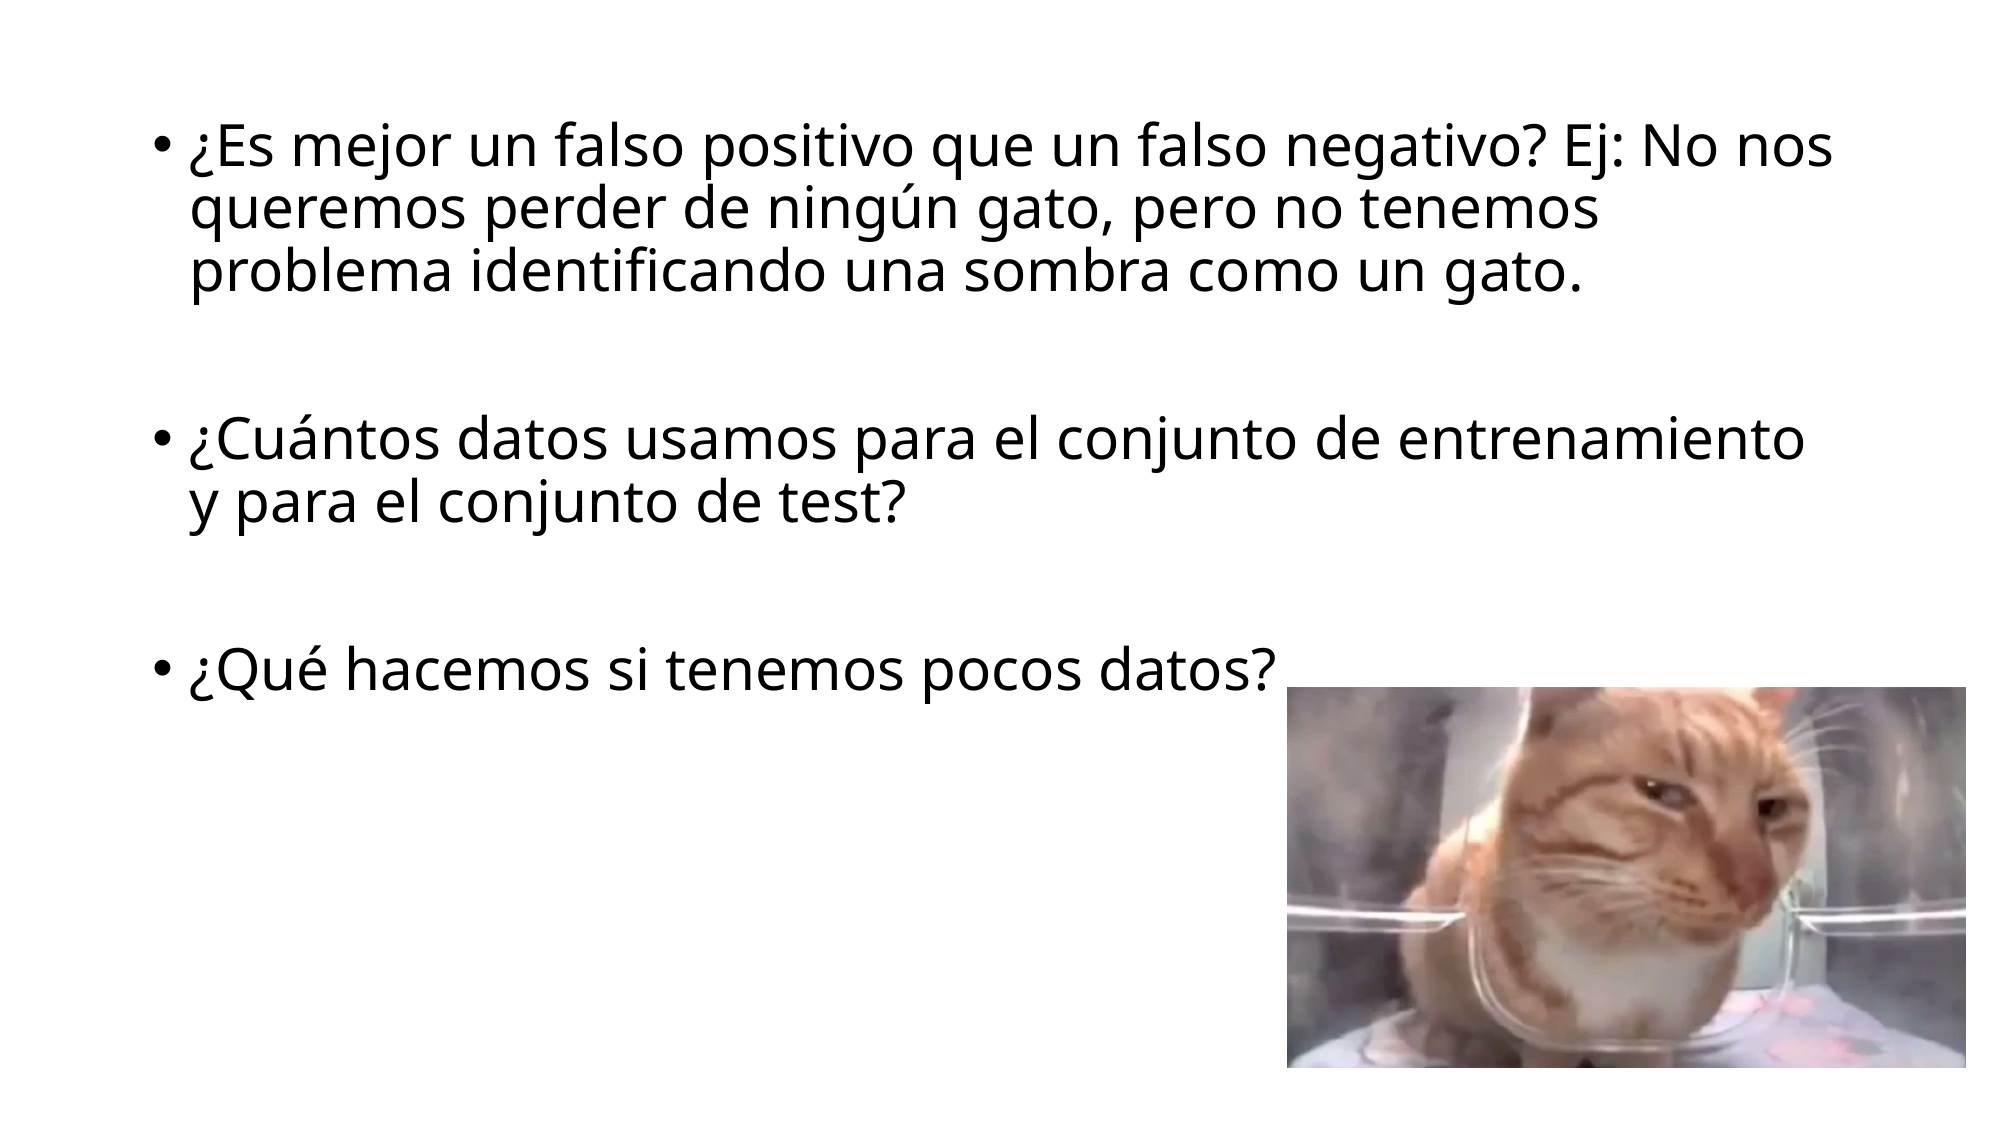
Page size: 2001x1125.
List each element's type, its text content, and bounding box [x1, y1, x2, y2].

list ¿Es mejor un falso positivo que un falso negativo? Ej: No nos queremos perder de ningún gato, pero no tenemos problema identificando una sombra como un gato. ¿Cuántos datos usamos para el conjunto de entrenamiento y para el conjunto de test? ¿Qué hacemos si tenemos pocos datos? [137, 108, 1863, 1014]
picture [1286, 687, 1967, 1069]
